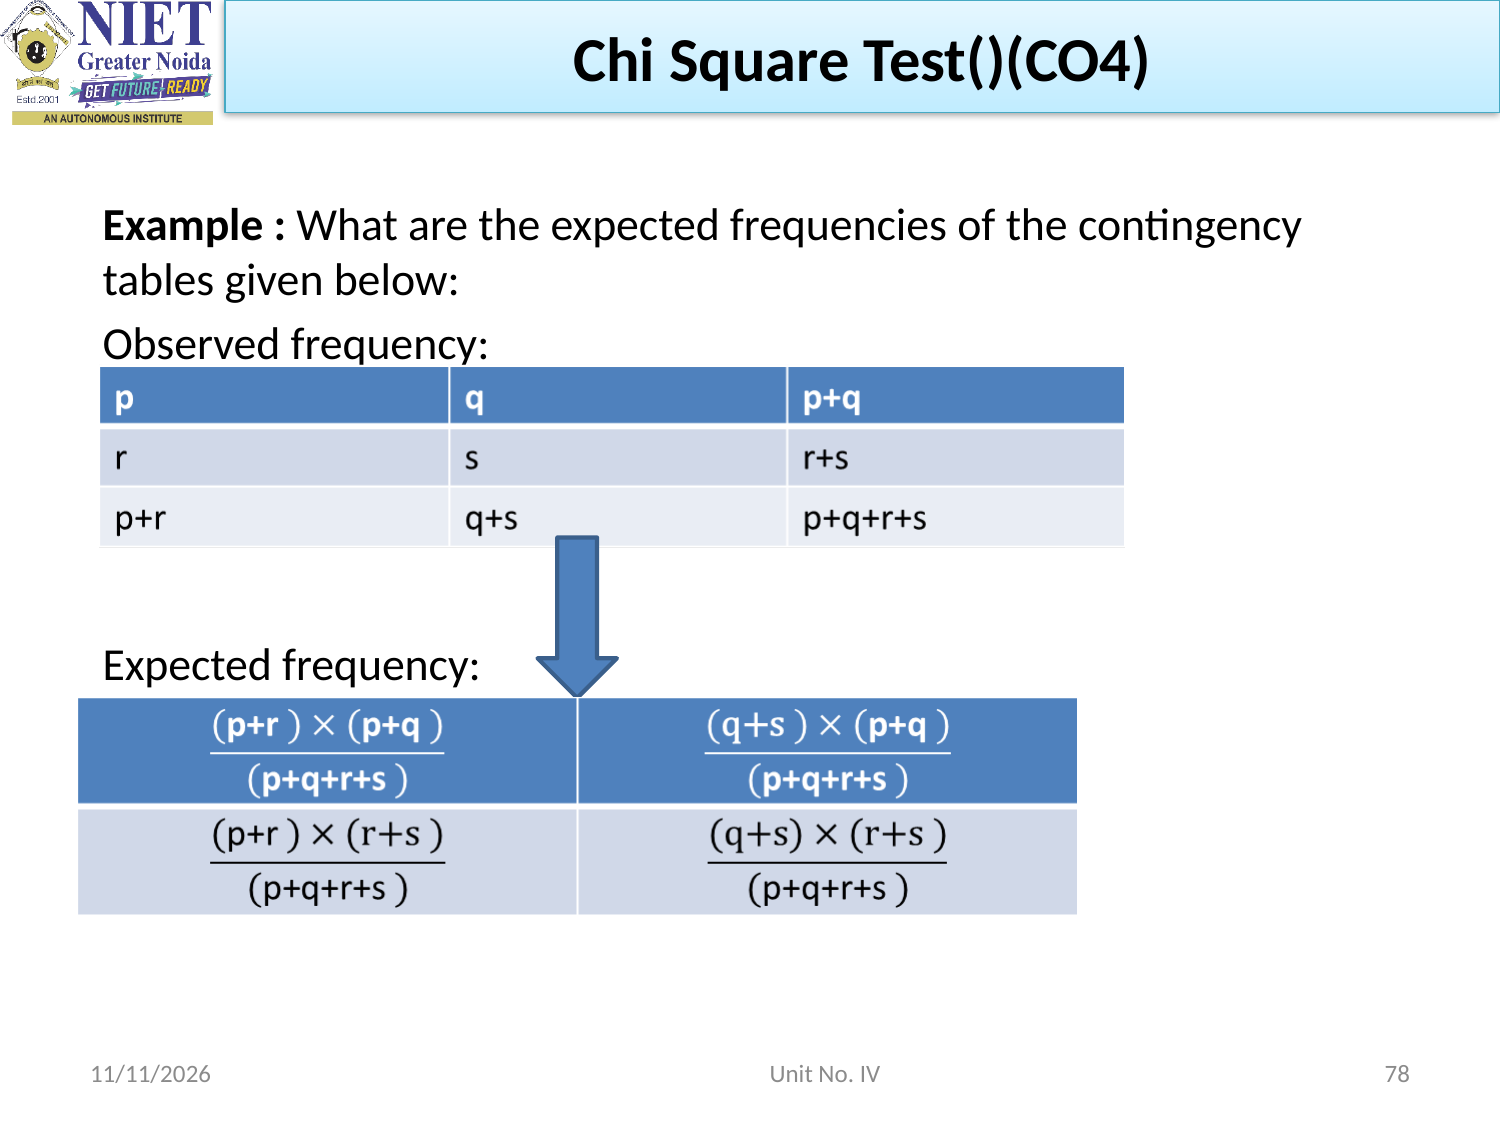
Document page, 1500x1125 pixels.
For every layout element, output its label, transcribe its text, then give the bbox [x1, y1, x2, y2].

list Example : What are the expected frequencies of the contingency tables given below: Observed frequency: Expected frequency: [87, 187, 1438, 930]
text_box [535, 571, 619, 696]
picture [99, 361, 1126, 563]
picture [76, 697, 1078, 917]
picture [0, 0, 213, 125]
footer Unit No. IV [412, 1042, 1074, 1103]
slide_number 78 [1074, 1042, 1425, 1103]
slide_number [75, 1042, 412, 1103]
